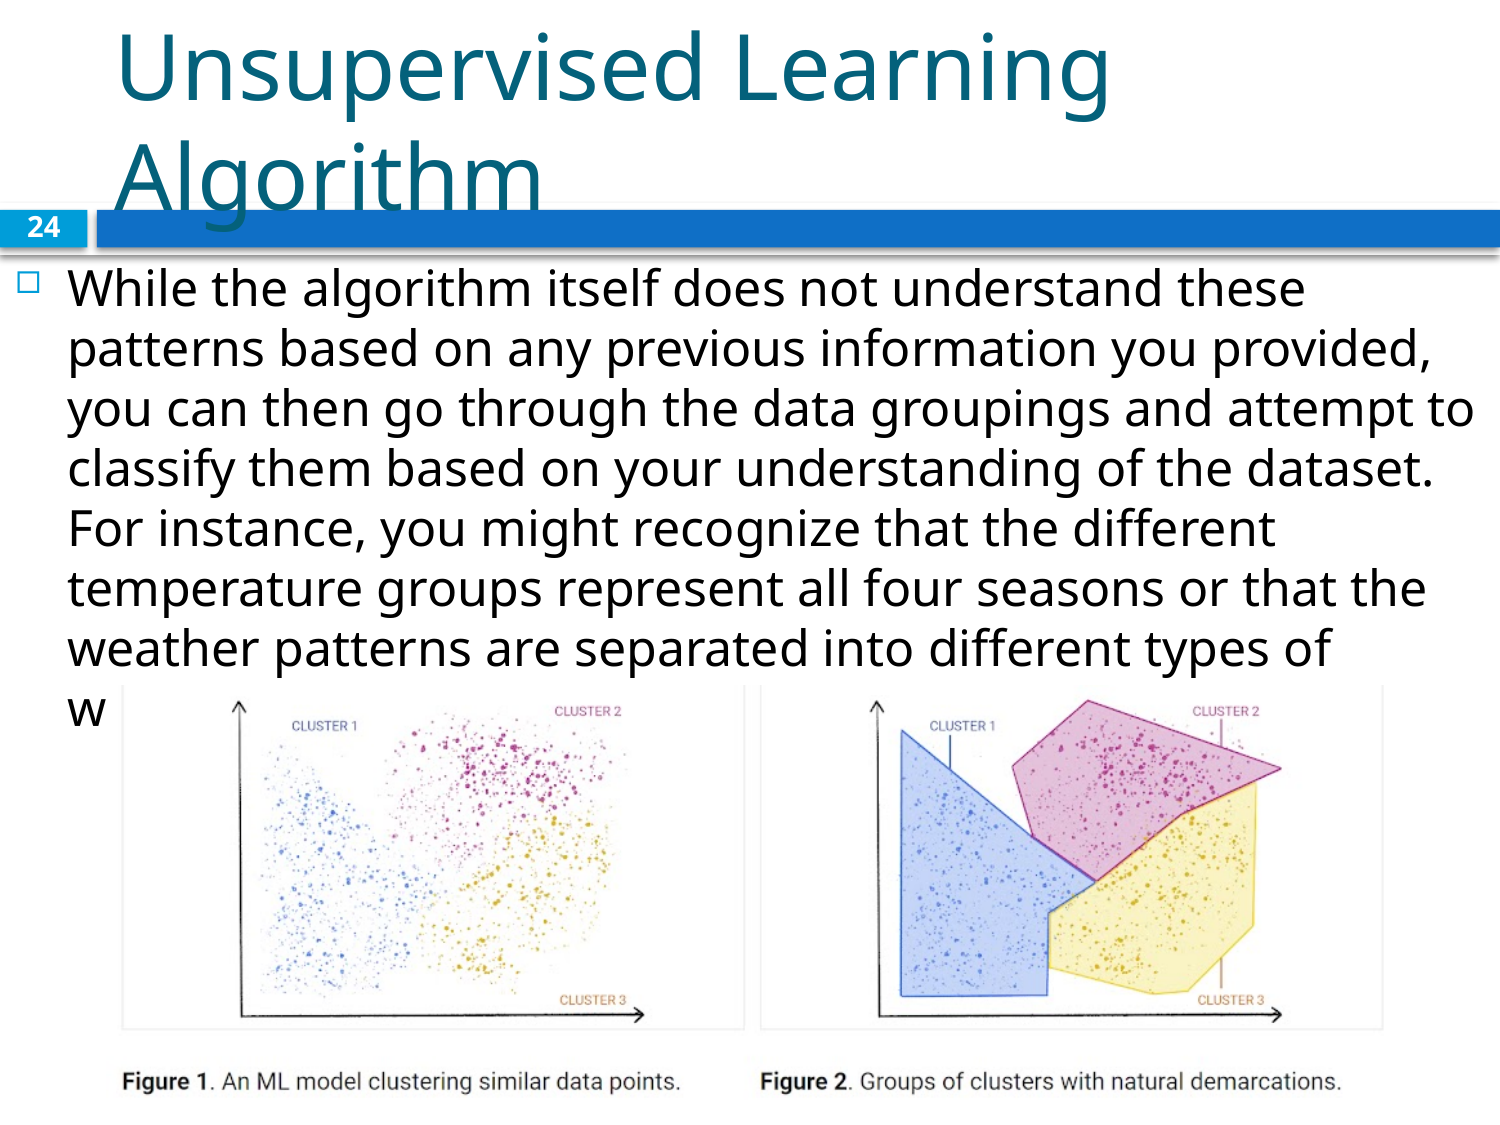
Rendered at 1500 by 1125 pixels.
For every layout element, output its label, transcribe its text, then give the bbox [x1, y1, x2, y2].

list While the algorithm itself does not understand these patterns based on any previous information you provided, you can then go through the data groupings and attempt to classify them based on your understanding of the dataset. For instance, you might recognize that the different temperature groups represent all four seasons or that the weather patterns are separated into different types of weather, such as rain, sleet, or snow. [0, 248, 1500, 1125]
slide_number 24 [0, 208, 88, 249]
title Unsupervised Learning Algorithm [99, 37, 1438, 201]
picture [106, 685, 1394, 1104]
